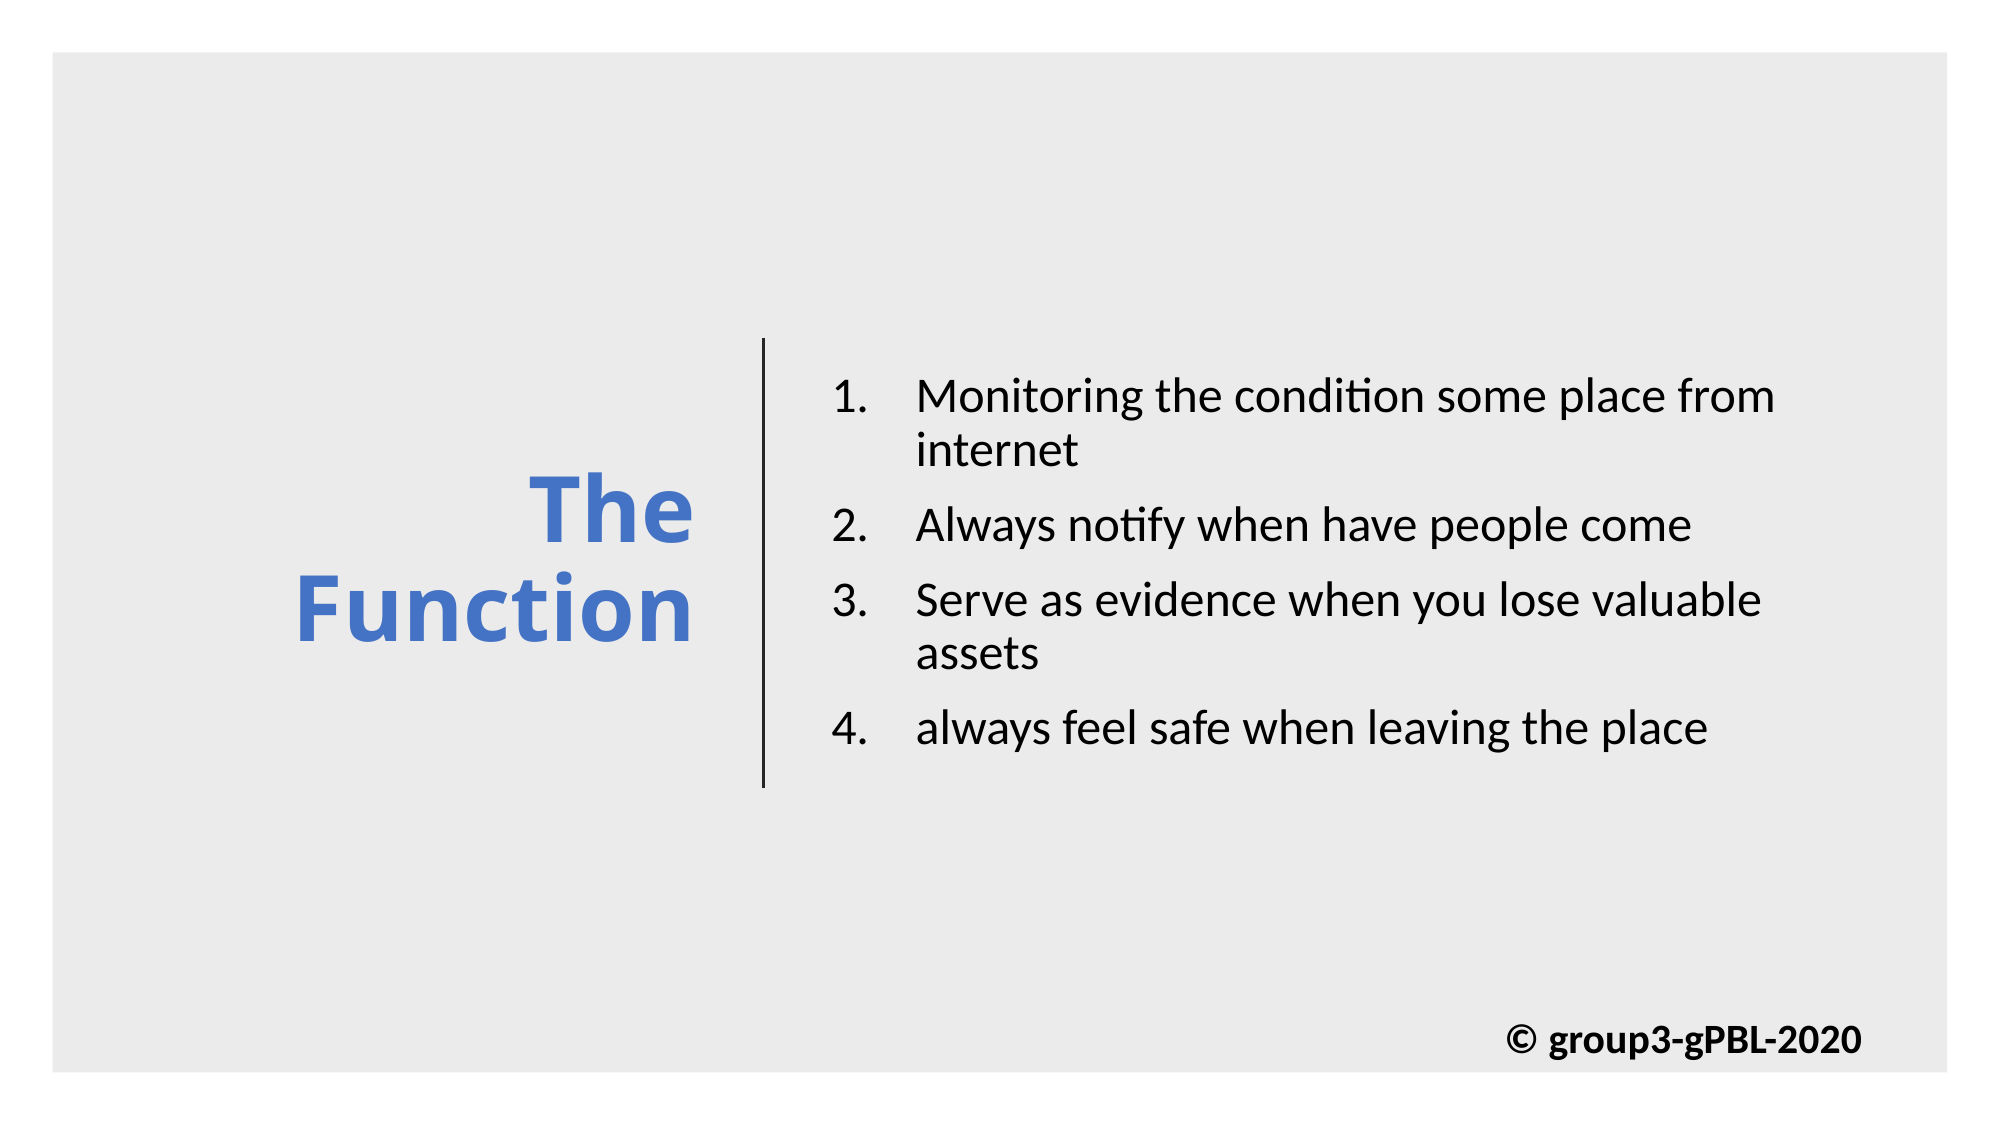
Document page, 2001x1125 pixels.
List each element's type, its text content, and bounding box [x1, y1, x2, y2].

text_box © group3-gPBL-2020 [1424, 1004, 1942, 1070]
list Monitoring the condition some place from internet Always notify when have people come Serve as evidence when you lose valuable assets always feel safe when leaving the place [816, 158, 1863, 967]
text_box [52, 51, 1948, 1073]
title The Function [137, 158, 711, 967]
